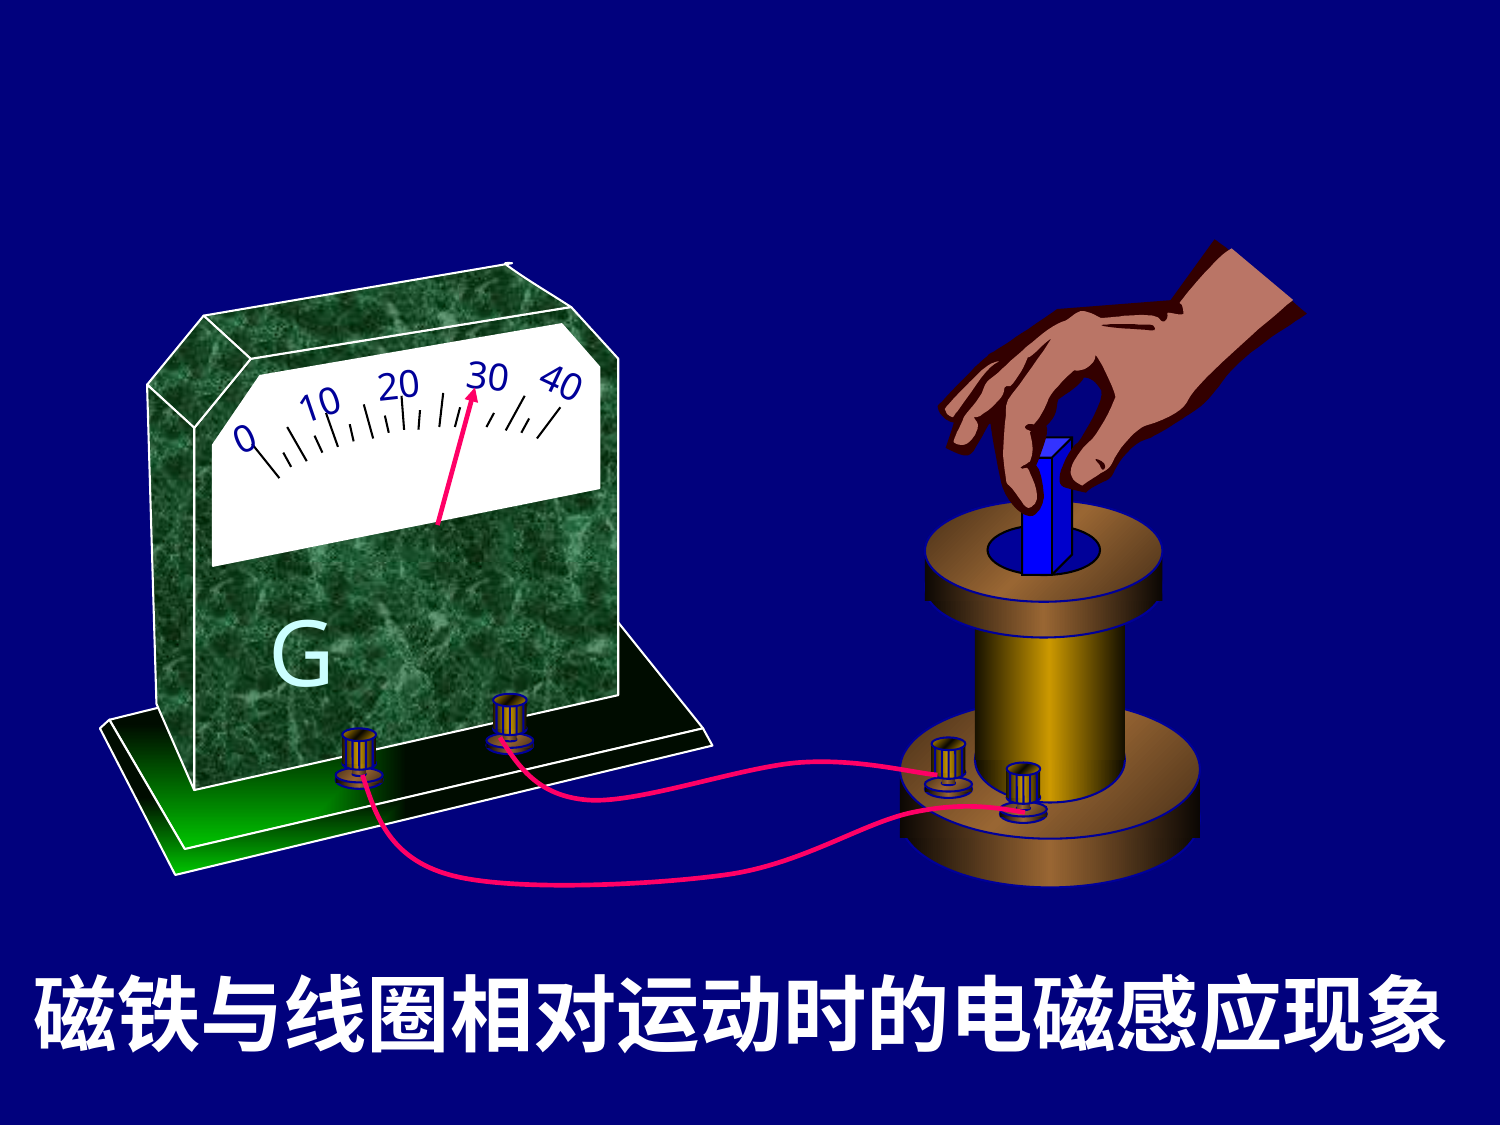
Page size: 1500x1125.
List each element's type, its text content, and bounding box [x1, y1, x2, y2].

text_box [937, 239, 1307, 517]
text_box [99, 262, 1201, 892]
text_box 磁铁与线圈相对运动时的电磁感应现象 [19, 955, 1465, 1070]
